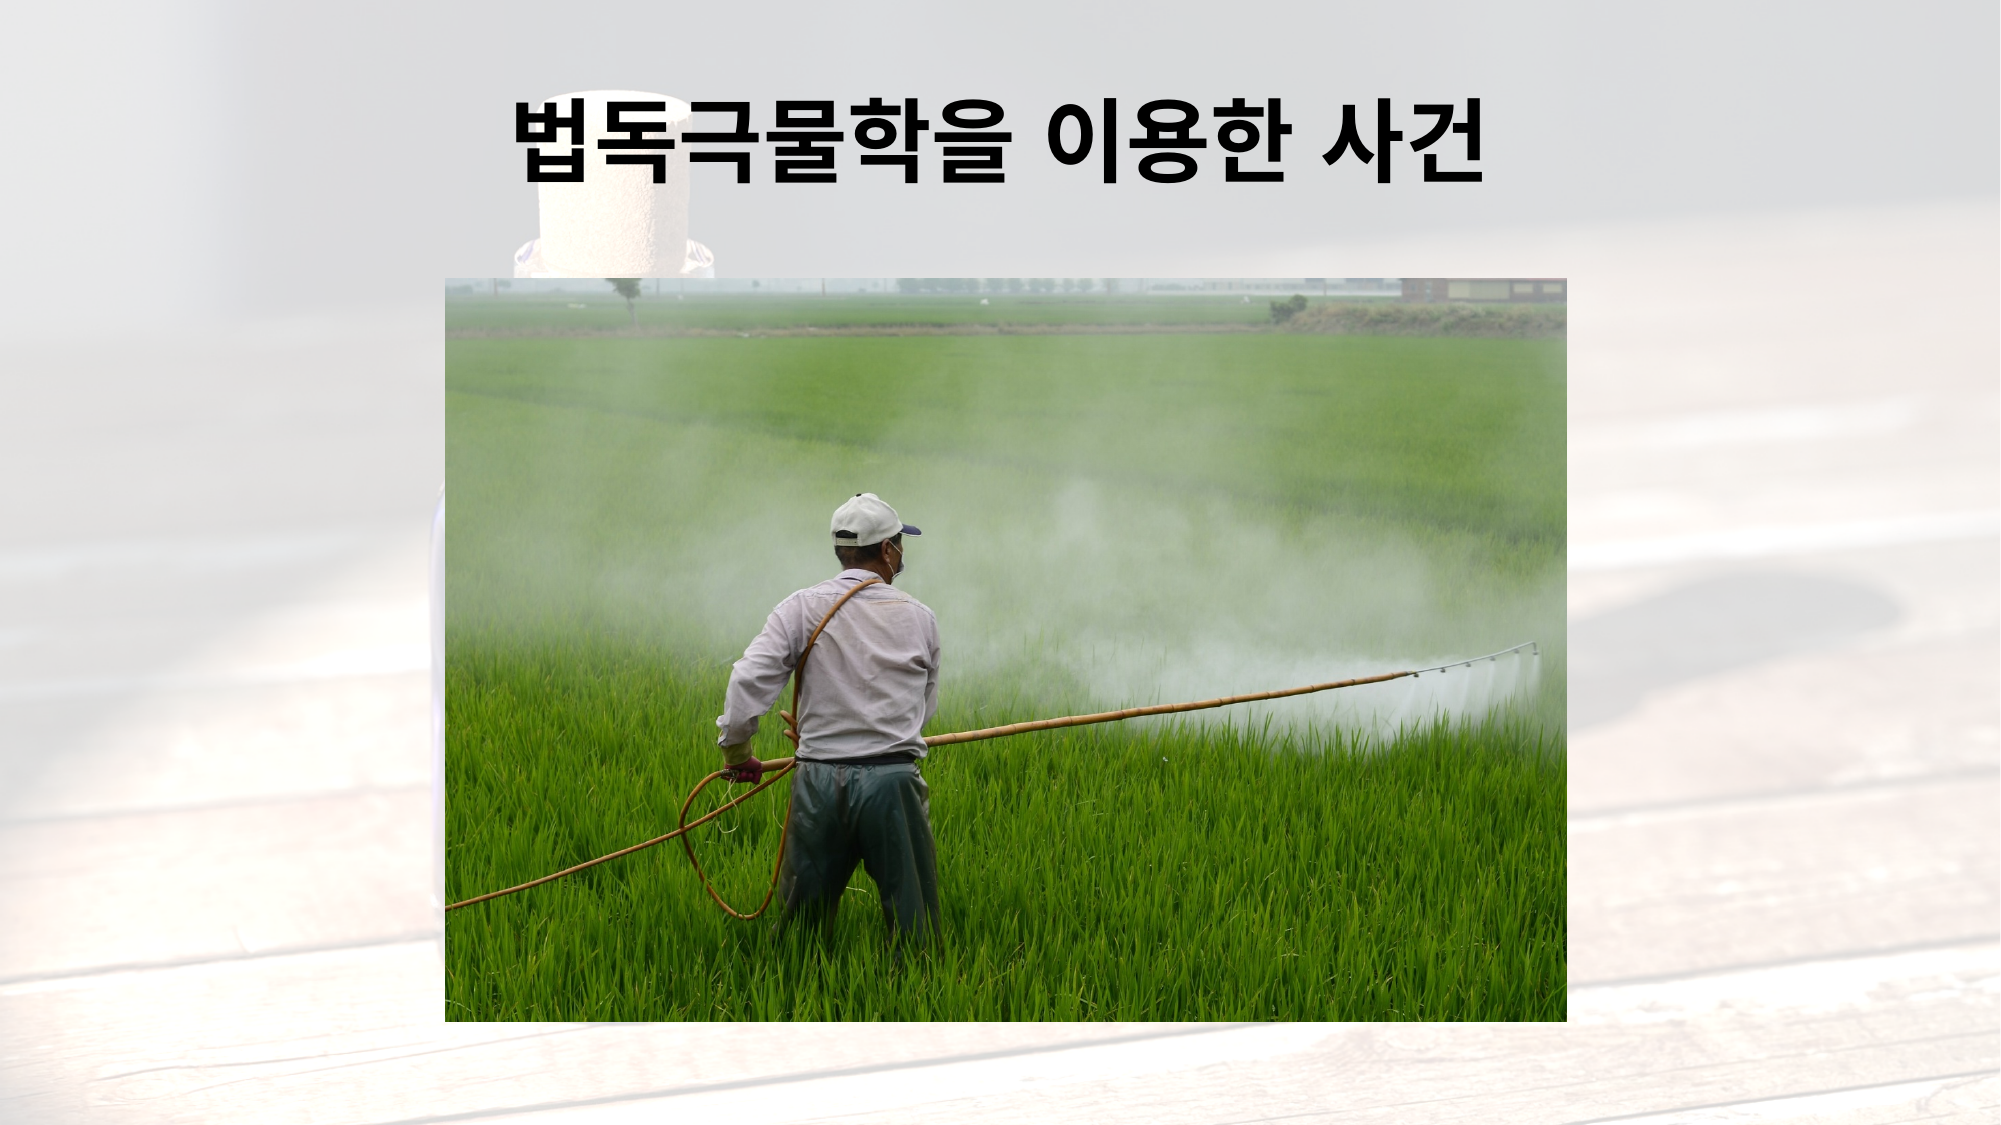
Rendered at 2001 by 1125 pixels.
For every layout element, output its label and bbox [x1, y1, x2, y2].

picture [0, 0, 2001, 1125]
list [444, 278, 1567, 1022]
